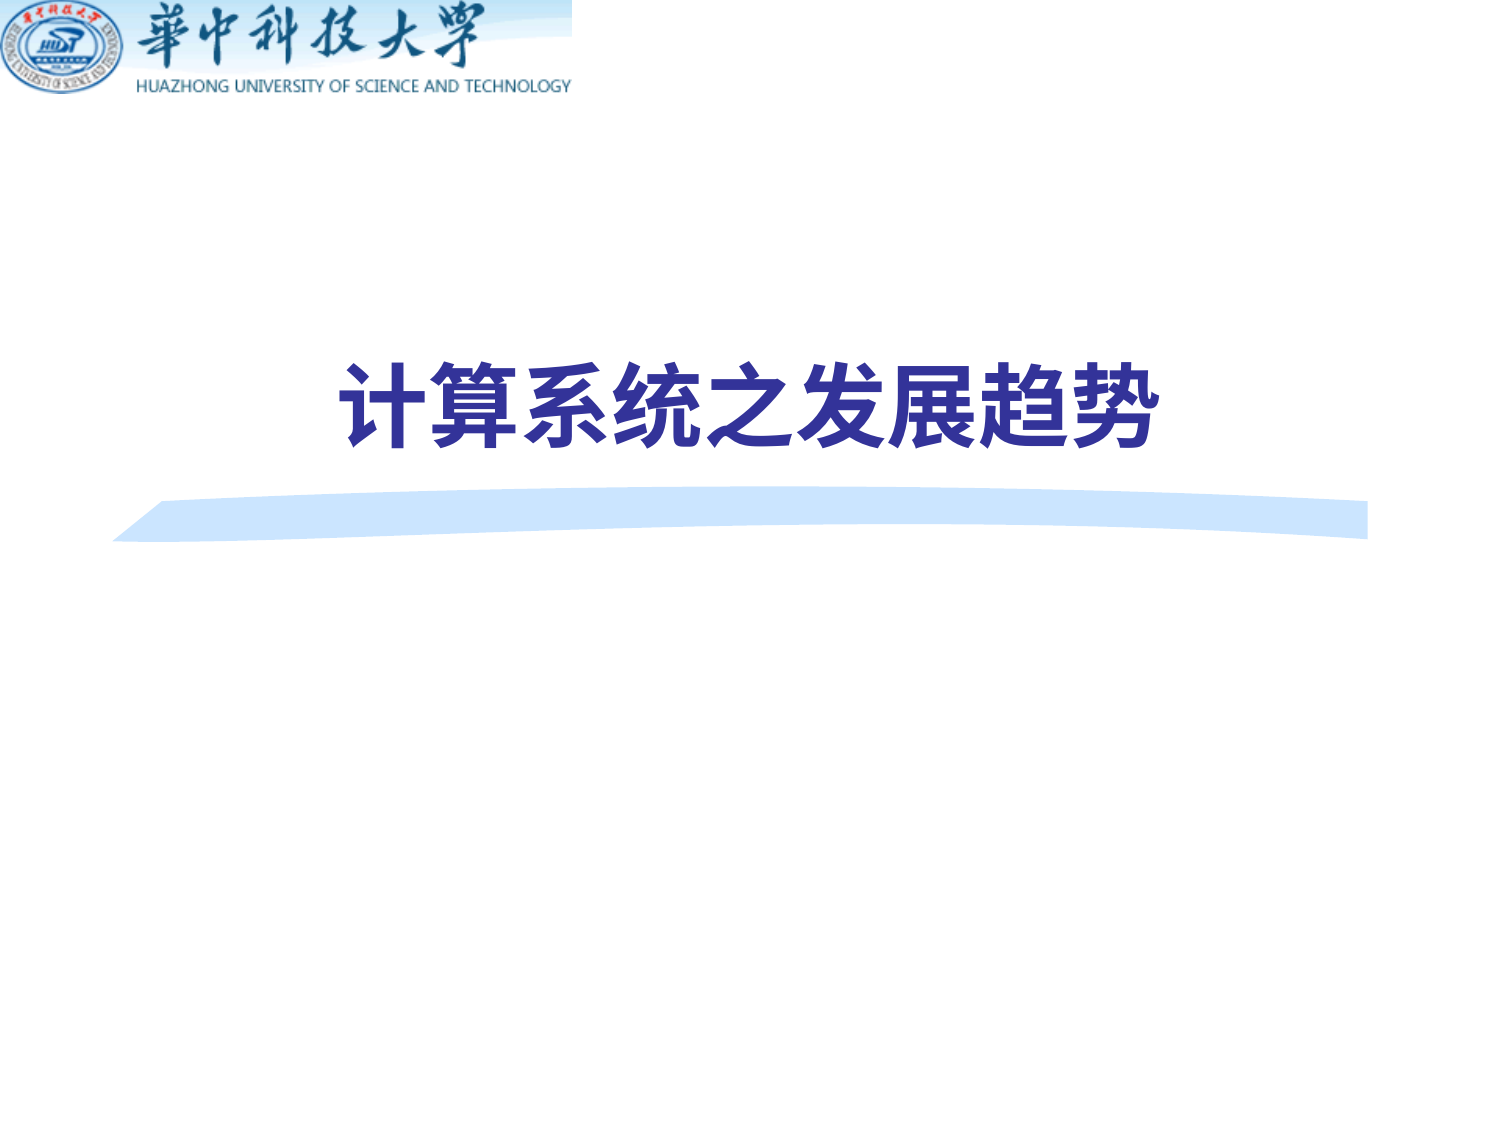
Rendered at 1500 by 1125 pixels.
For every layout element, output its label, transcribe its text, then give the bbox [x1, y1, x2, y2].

title 计算系统之发展趋势 [111, 278, 1388, 467]
picture [0, 0, 572, 94]
